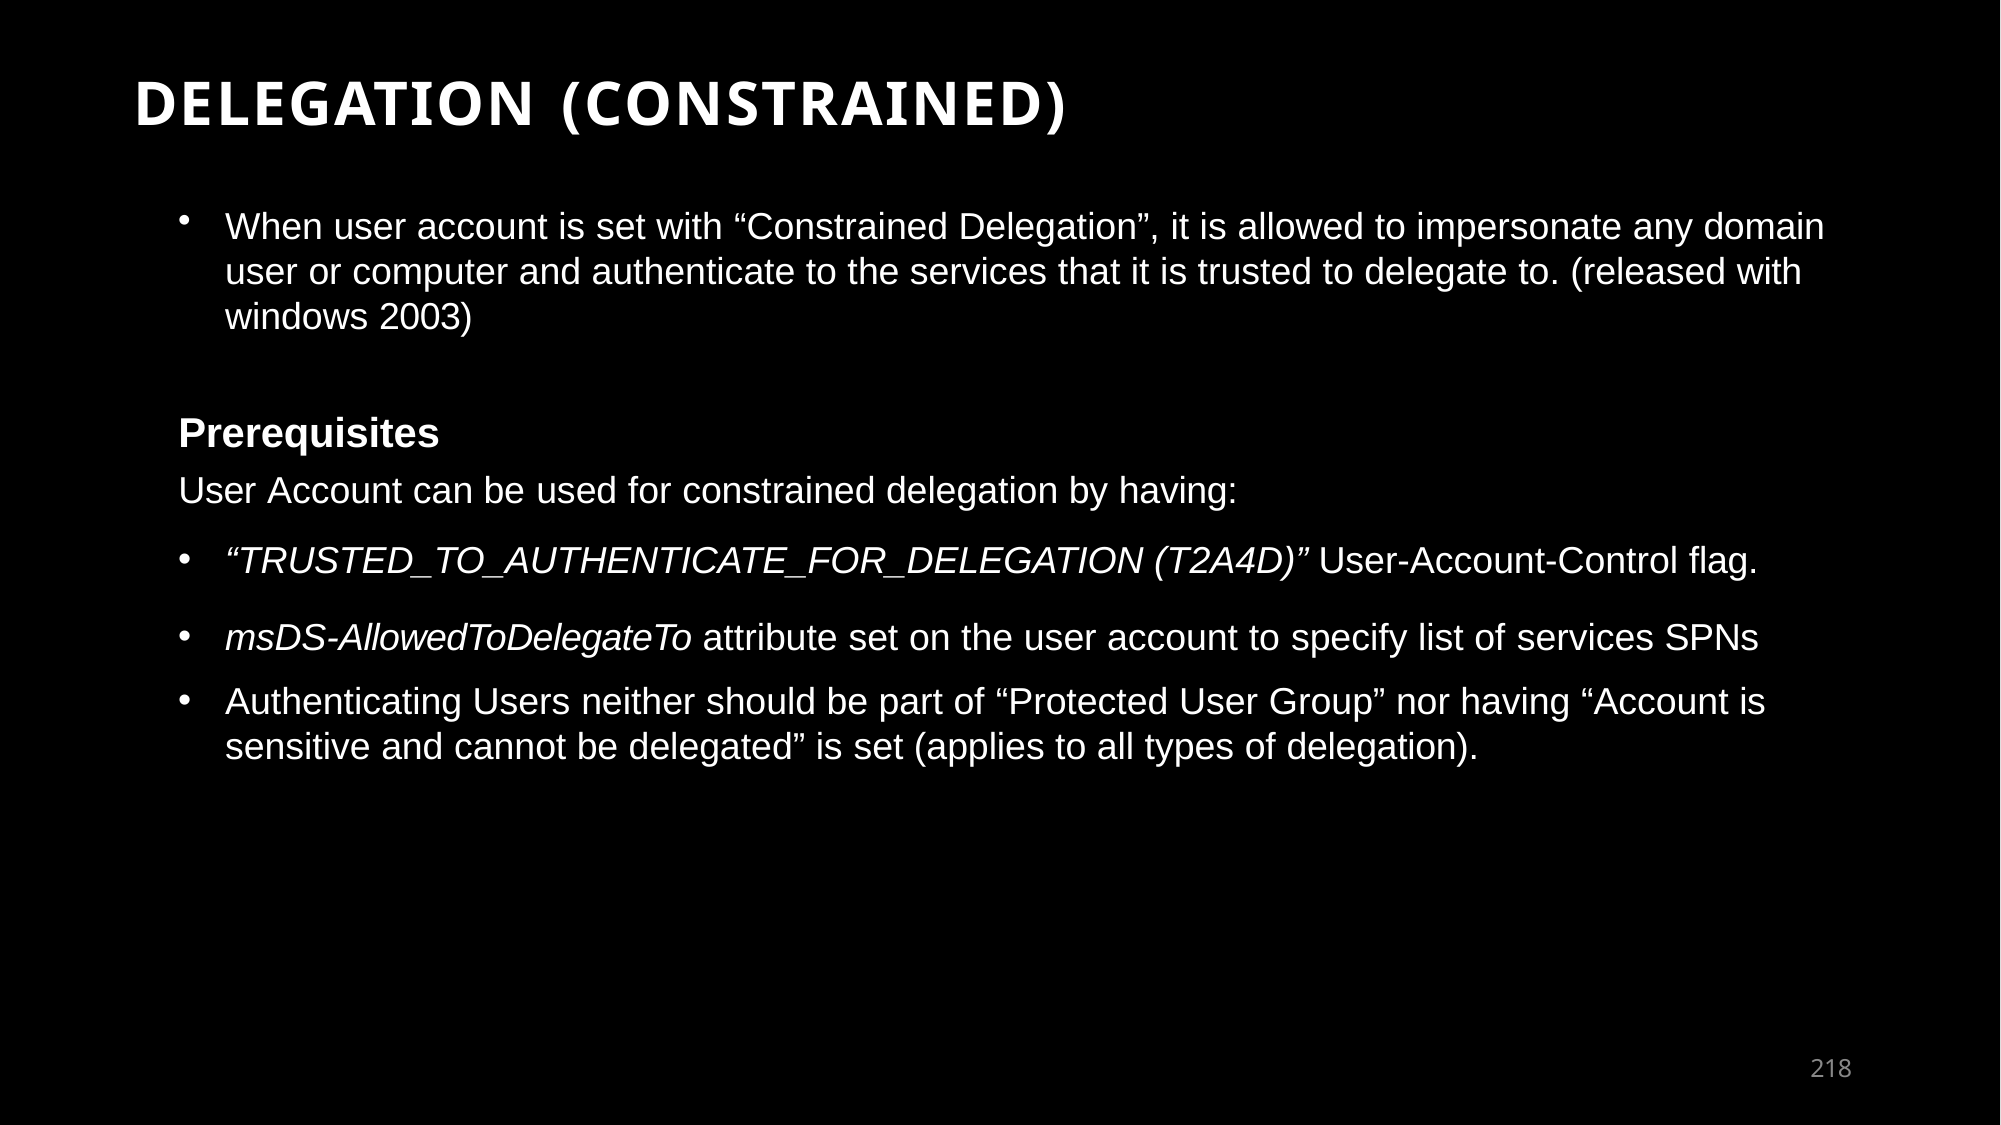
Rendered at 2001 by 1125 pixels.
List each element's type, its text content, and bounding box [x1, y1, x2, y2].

title DELEGATION (CONSTRAINED) [131, 62, 1202, 253]
slide_number 199 [897, 1033, 1887, 1125]
text_box When user account is set with “Constrained Delegation”, it is allowed to impersonate any domain user or computer and authenticate to the services that it is trusted to delegate to. (released with windows 2003) Prerequisites User Account can be used for constrained delegation by having: “TRUSTED_TO_AUTHENTICATE_FOR_DELEGATION (T2A4D)” User-Account-Control flag. msDS-AllowedToDelegateTo attribute set on the user account to specify list of services SPNs Authenticating Users neither should be part of “Protected User Group” nor having “Account is sensitive and cannot be delegated” is set (applies to all types of delegation). [176, 199, 1829, 768]
